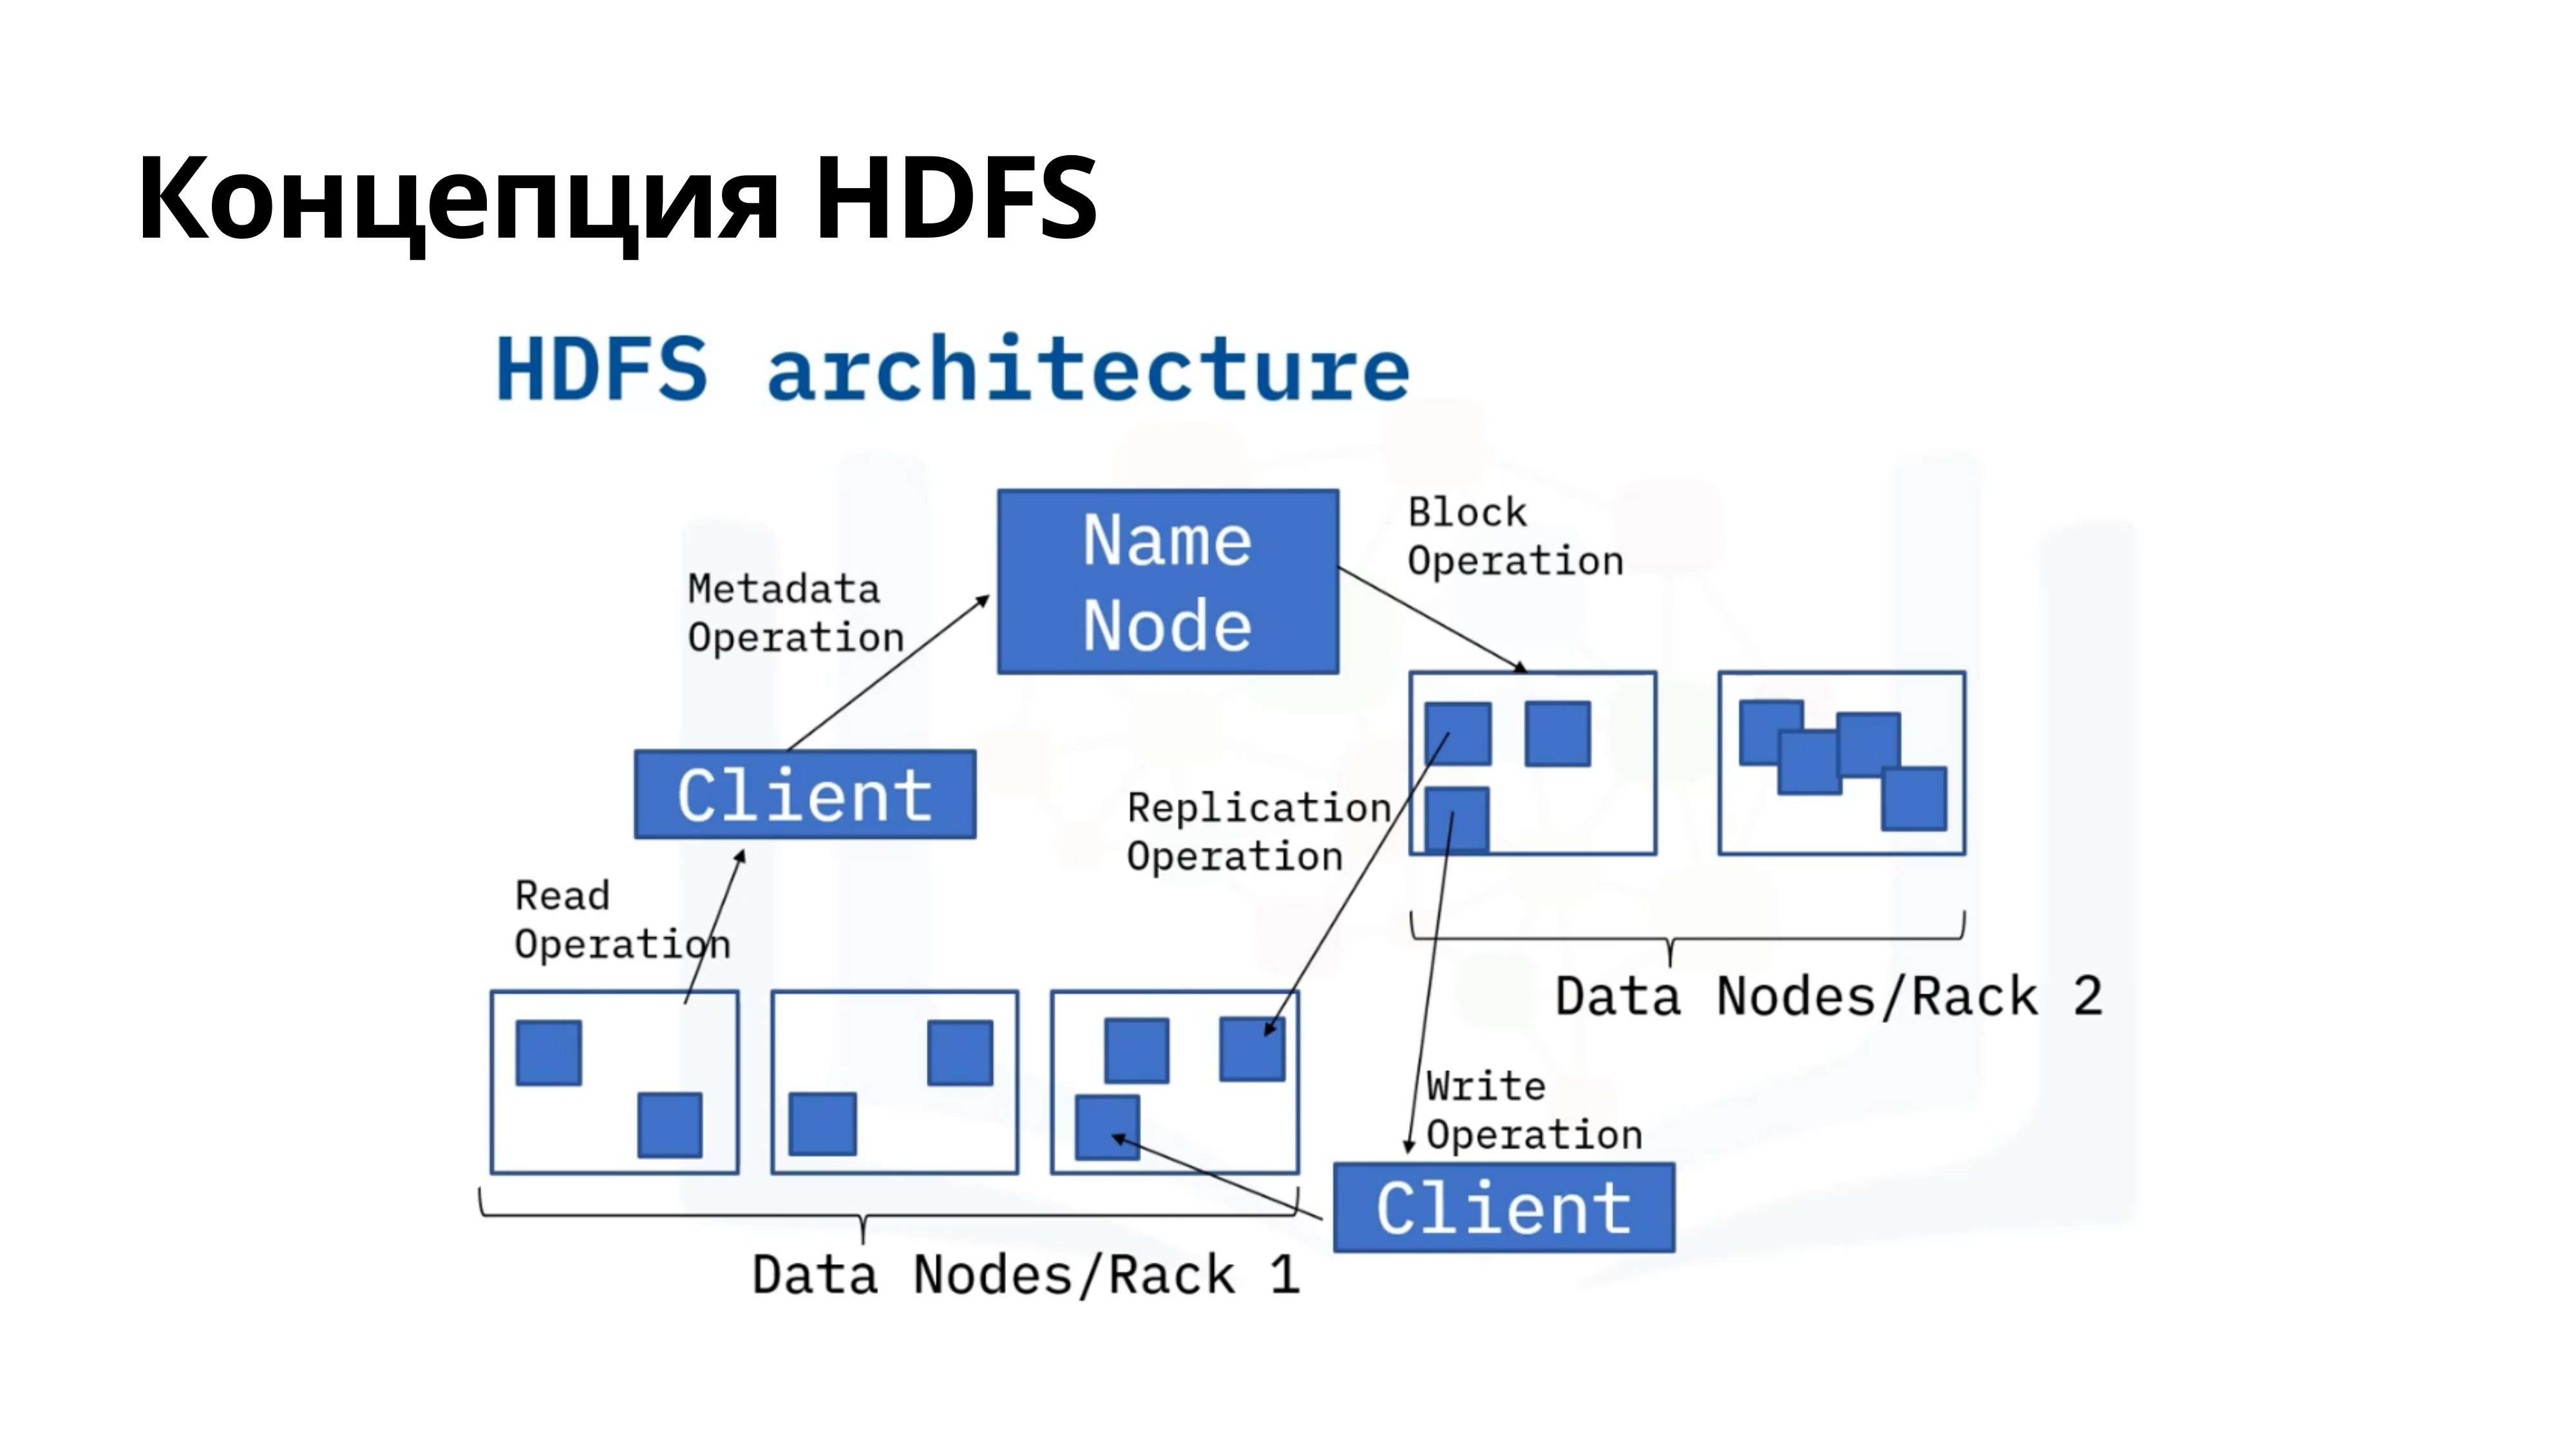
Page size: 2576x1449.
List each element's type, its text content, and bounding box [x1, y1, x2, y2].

title Концепция HDFS [127, 15, 2449, 266]
picture [431, 307, 2145, 1318]
